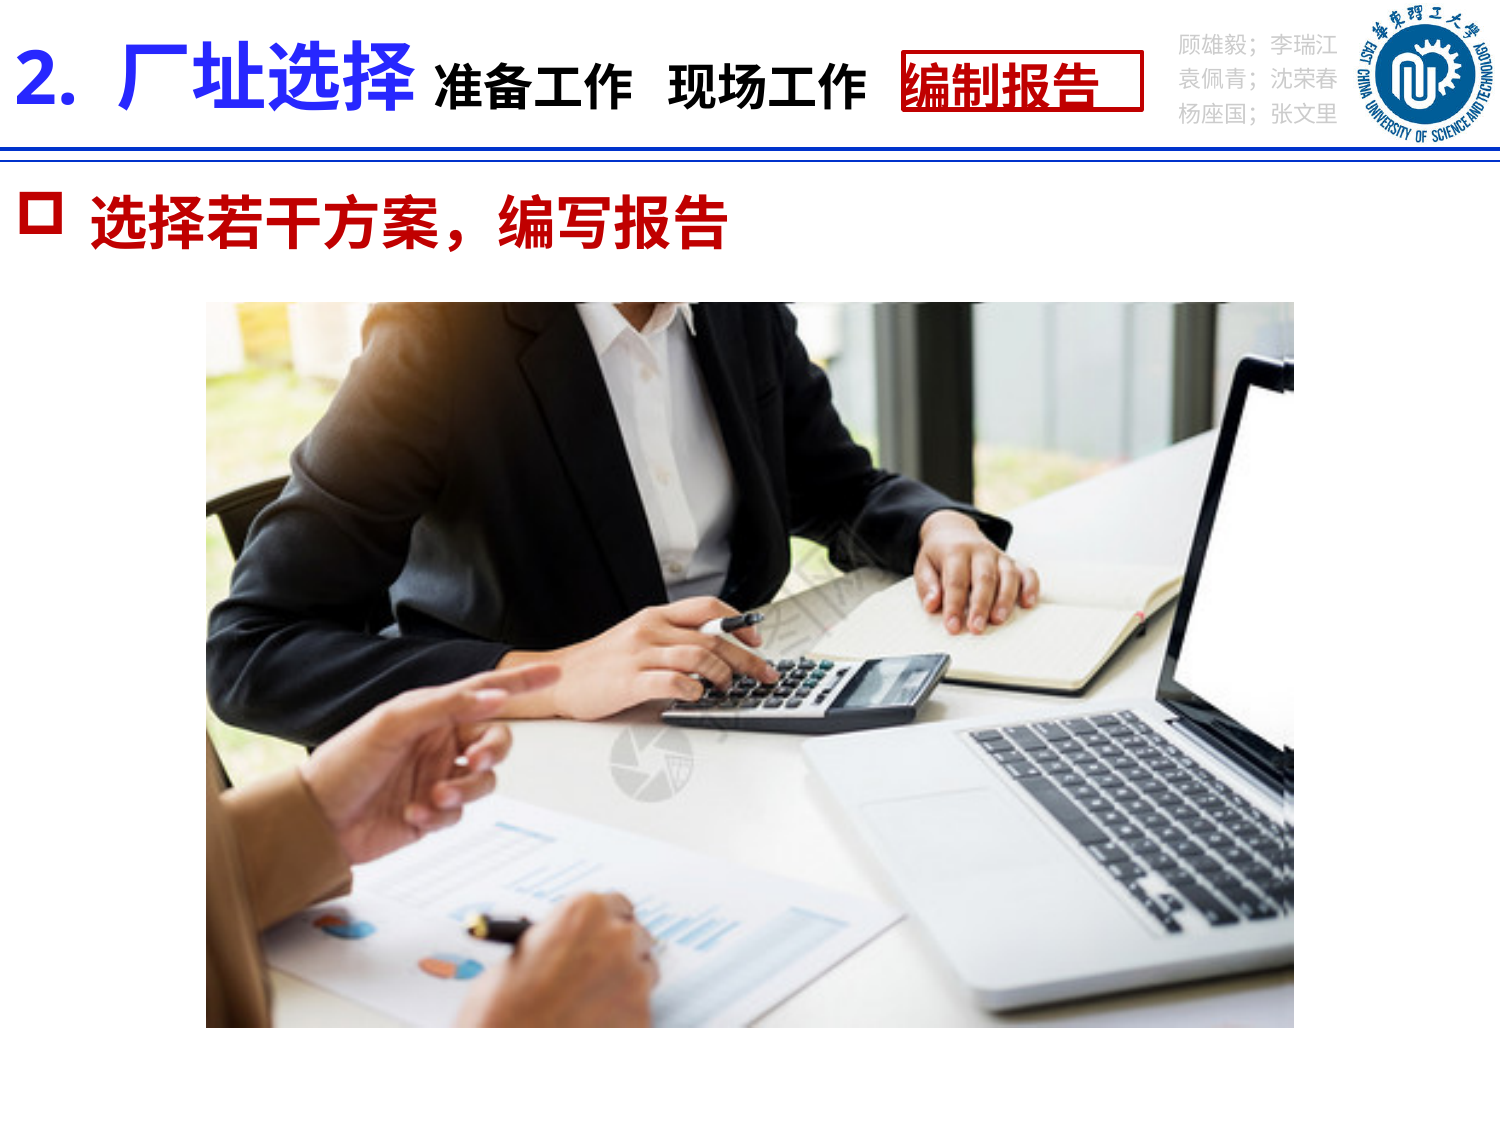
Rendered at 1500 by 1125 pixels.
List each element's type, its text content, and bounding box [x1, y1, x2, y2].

text_box 准备工作 现场工作 编制报告 [419, 32, 1140, 123]
text_box 2. 厂址选择 [0, 21, 1500, 127]
picture [1353, 3, 1495, 21]
picture [1353, 127, 1495, 145]
picture [206, 302, 1294, 1028]
text_box [901, 50, 1144, 112]
text_box 选择若干方案，编写报告 [0, 160, 1500, 264]
